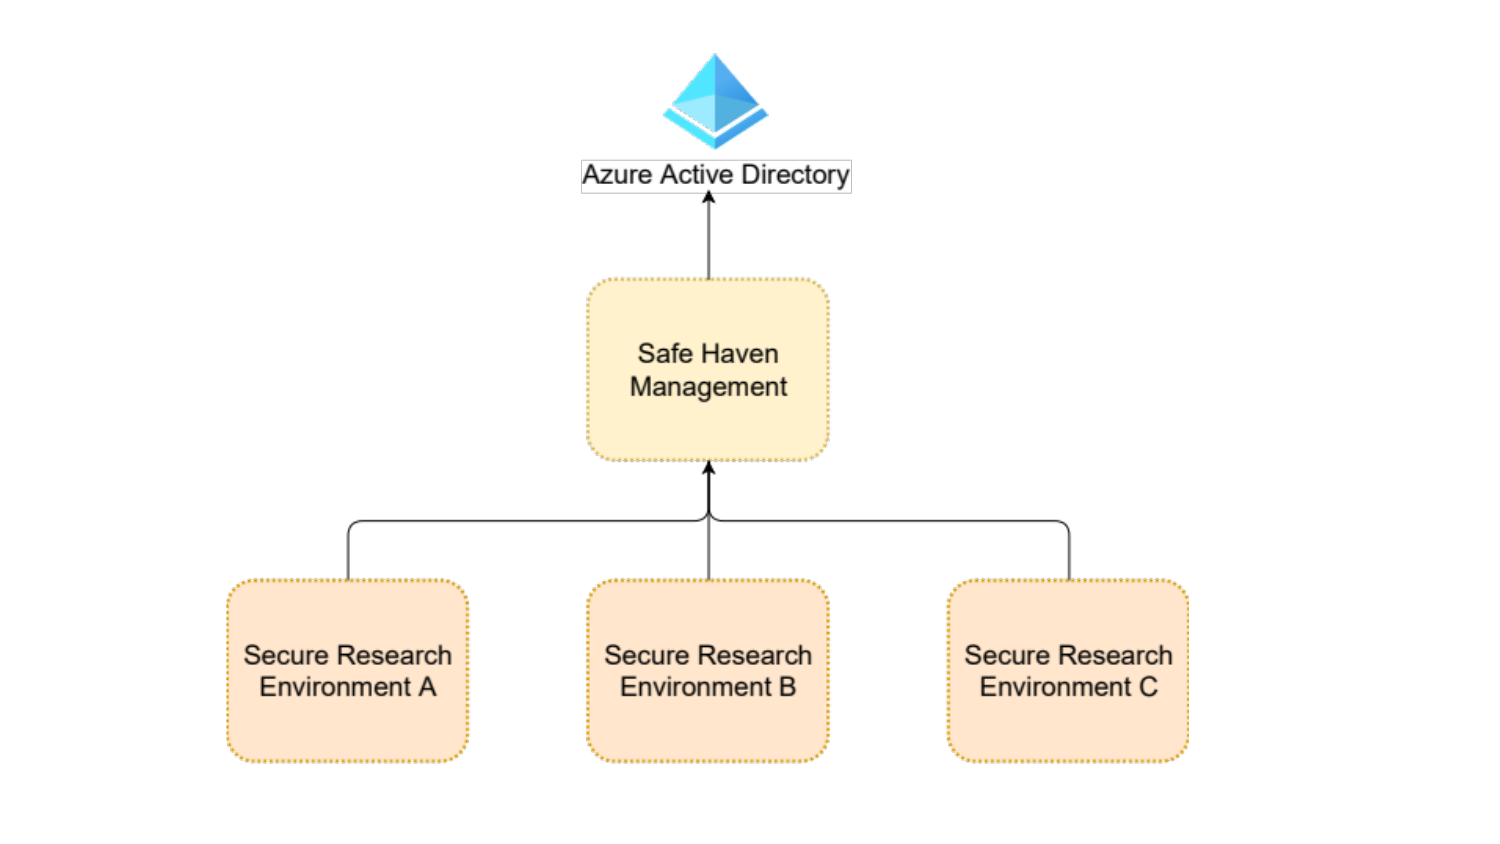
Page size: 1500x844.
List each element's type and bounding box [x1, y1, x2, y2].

picture [226, 52, 1190, 764]
